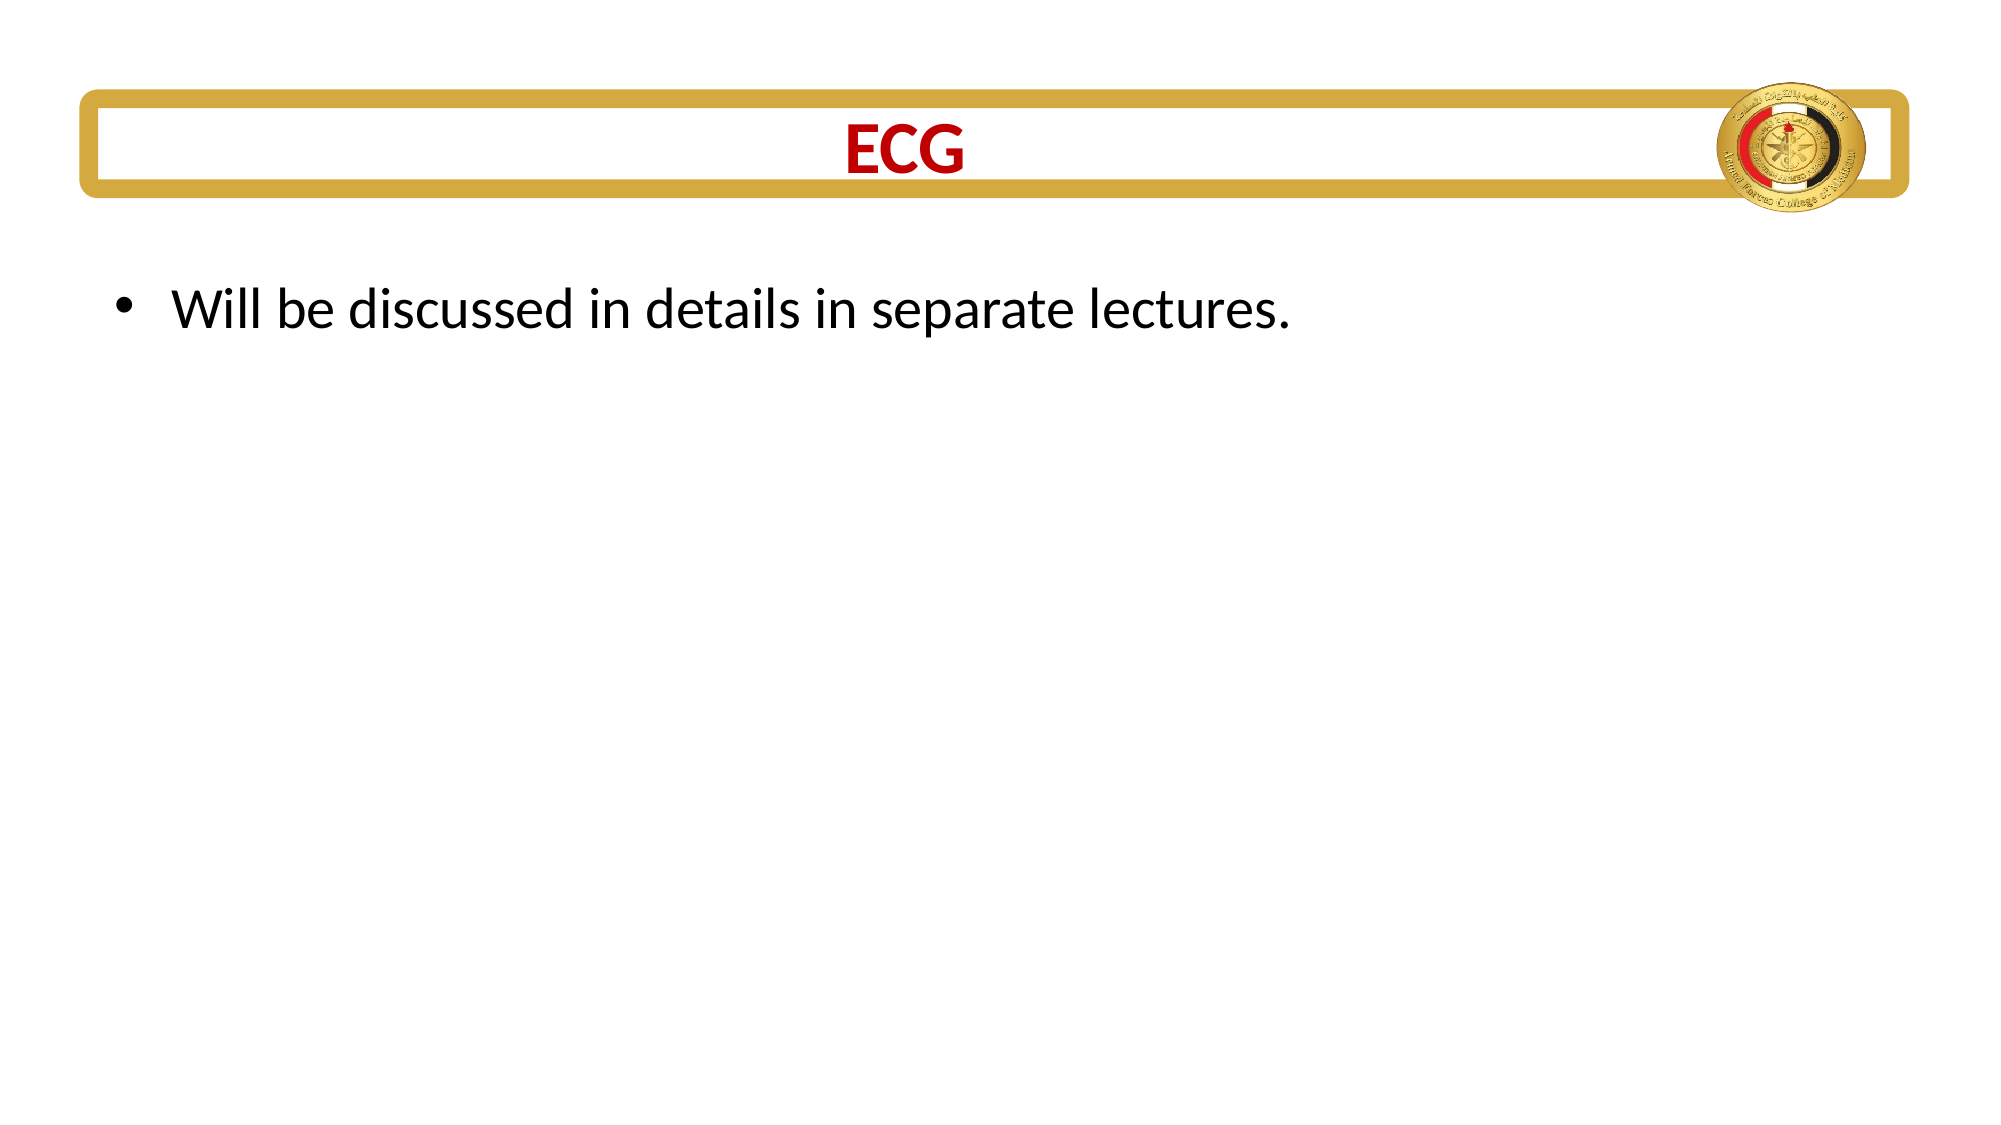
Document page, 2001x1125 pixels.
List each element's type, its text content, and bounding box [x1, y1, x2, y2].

picture [1723, 82, 1867, 213]
list Will be discussed in details in separate lectures. [99, 262, 1900, 1005]
title ECG [88, 98, 1723, 189]
